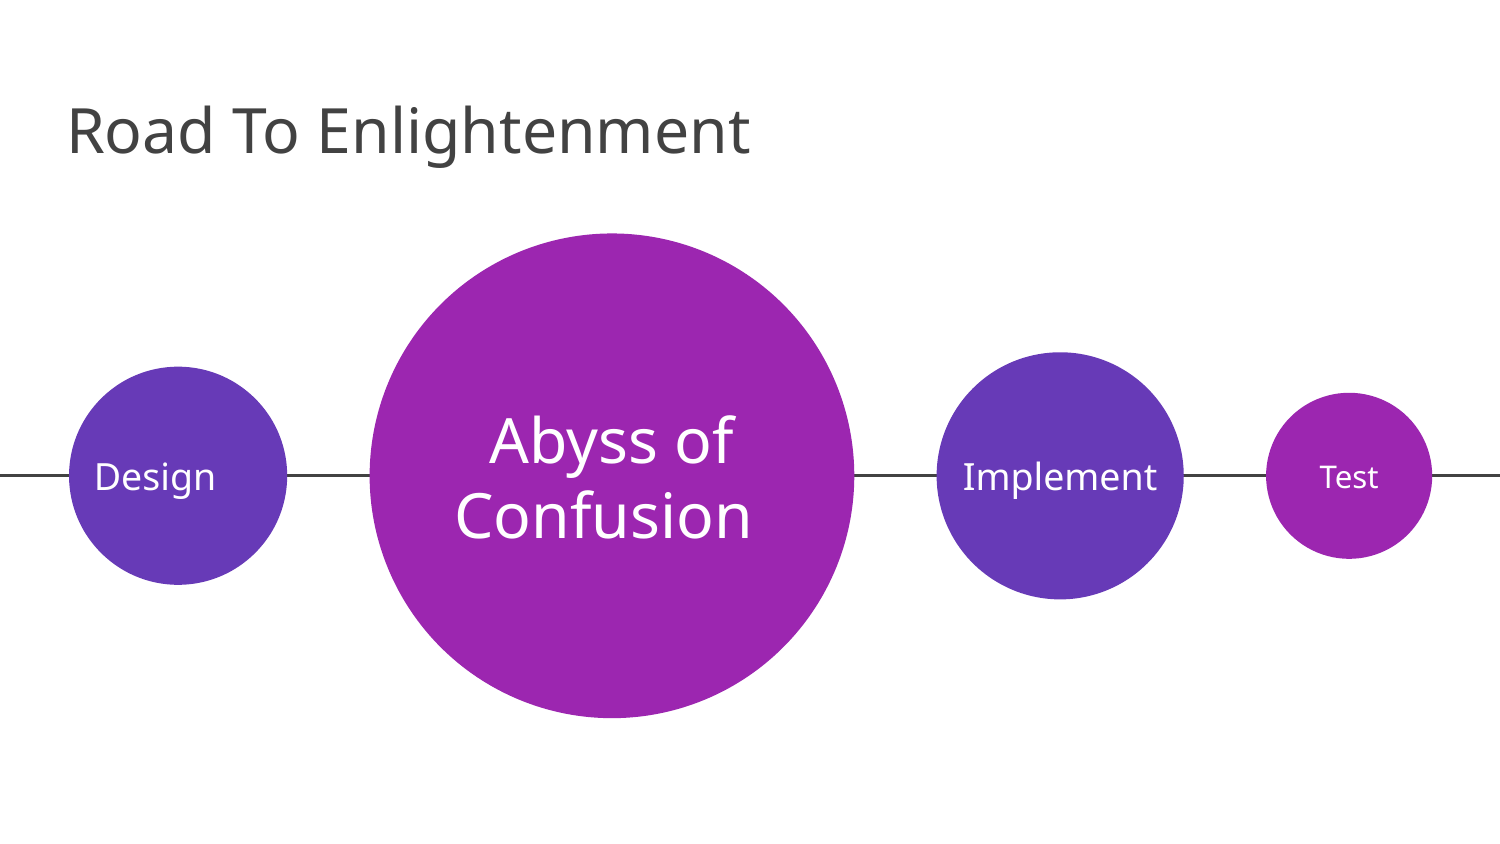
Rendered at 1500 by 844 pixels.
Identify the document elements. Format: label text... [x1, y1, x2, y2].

text_box [375, 233, 849, 425]
text_box Abyss of Confusion [369, 483, 855, 526]
text_box [1283, 392, 1415, 425]
text_box [374, 526, 850, 719]
text_box [81, 526, 275, 585]
text_box [81, 366, 275, 425]
text_box [947, 526, 1174, 600]
text_box Implement [936, 425, 1184, 474]
text_box Test [1266, 483, 1433, 526]
text_box Design [69, 425, 288, 474]
text_box [1282, 526, 1416, 559]
text_box Test [1266, 425, 1433, 474]
text_box Implement [936, 483, 1184, 526]
text_box [947, 352, 1173, 425]
text_box Abyss of Confusion [369, 425, 855, 474]
text_box Design [69, 483, 288, 526]
title Road To Enlightenment [51, 61, 1449, 182]
